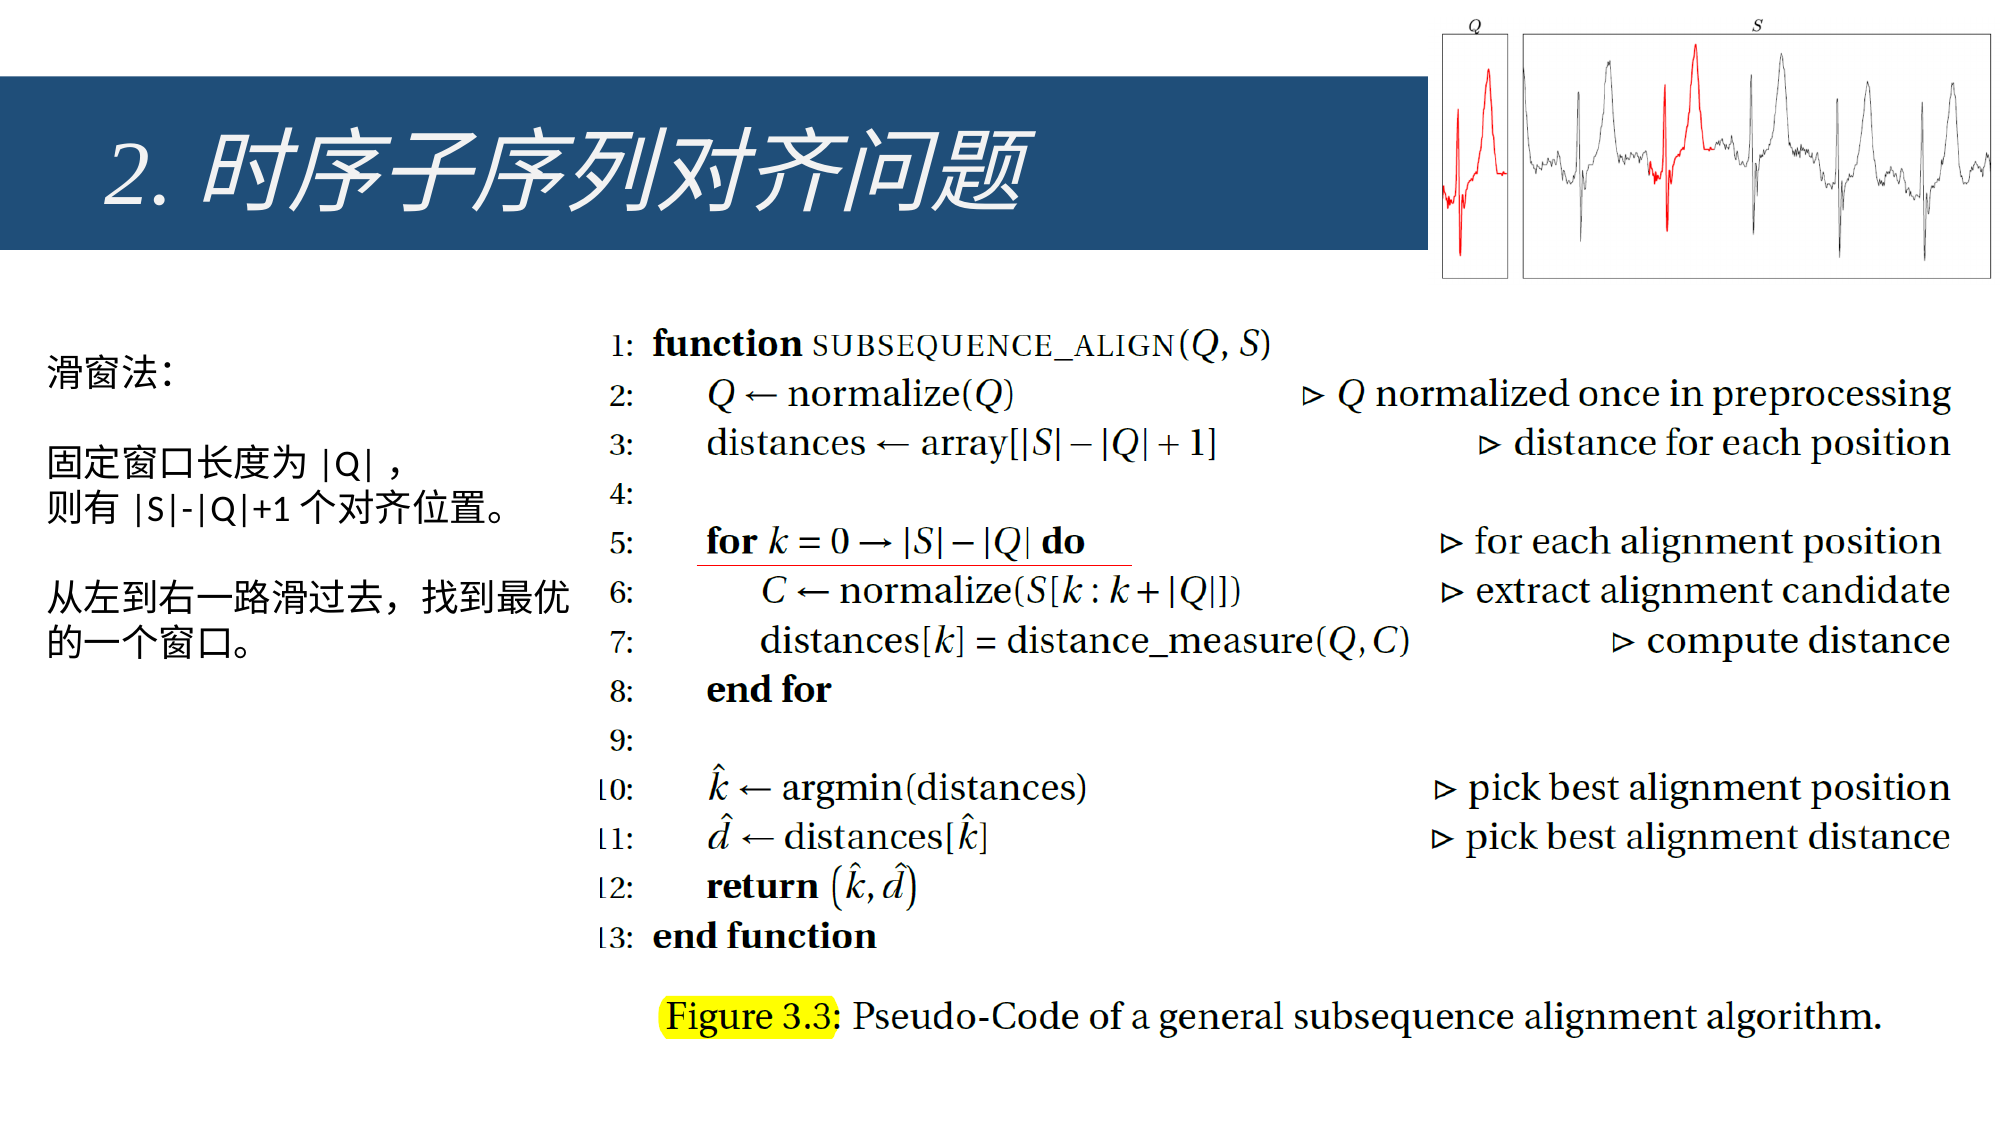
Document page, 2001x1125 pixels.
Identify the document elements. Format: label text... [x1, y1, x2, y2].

text_box [0, 75, 89, 251]
picture [600, 319, 1965, 1040]
title 2.时序子序列对齐问题 [89, 66, 1428, 285]
picture [1428, 17, 2000, 285]
text_box 滑窗法： 固定窗口长度为|Q|， 则有|S|-|Q|+1个对齐位置。 从左到右一路滑过去，找到最优的一个窗口。 [31, 342, 600, 852]
